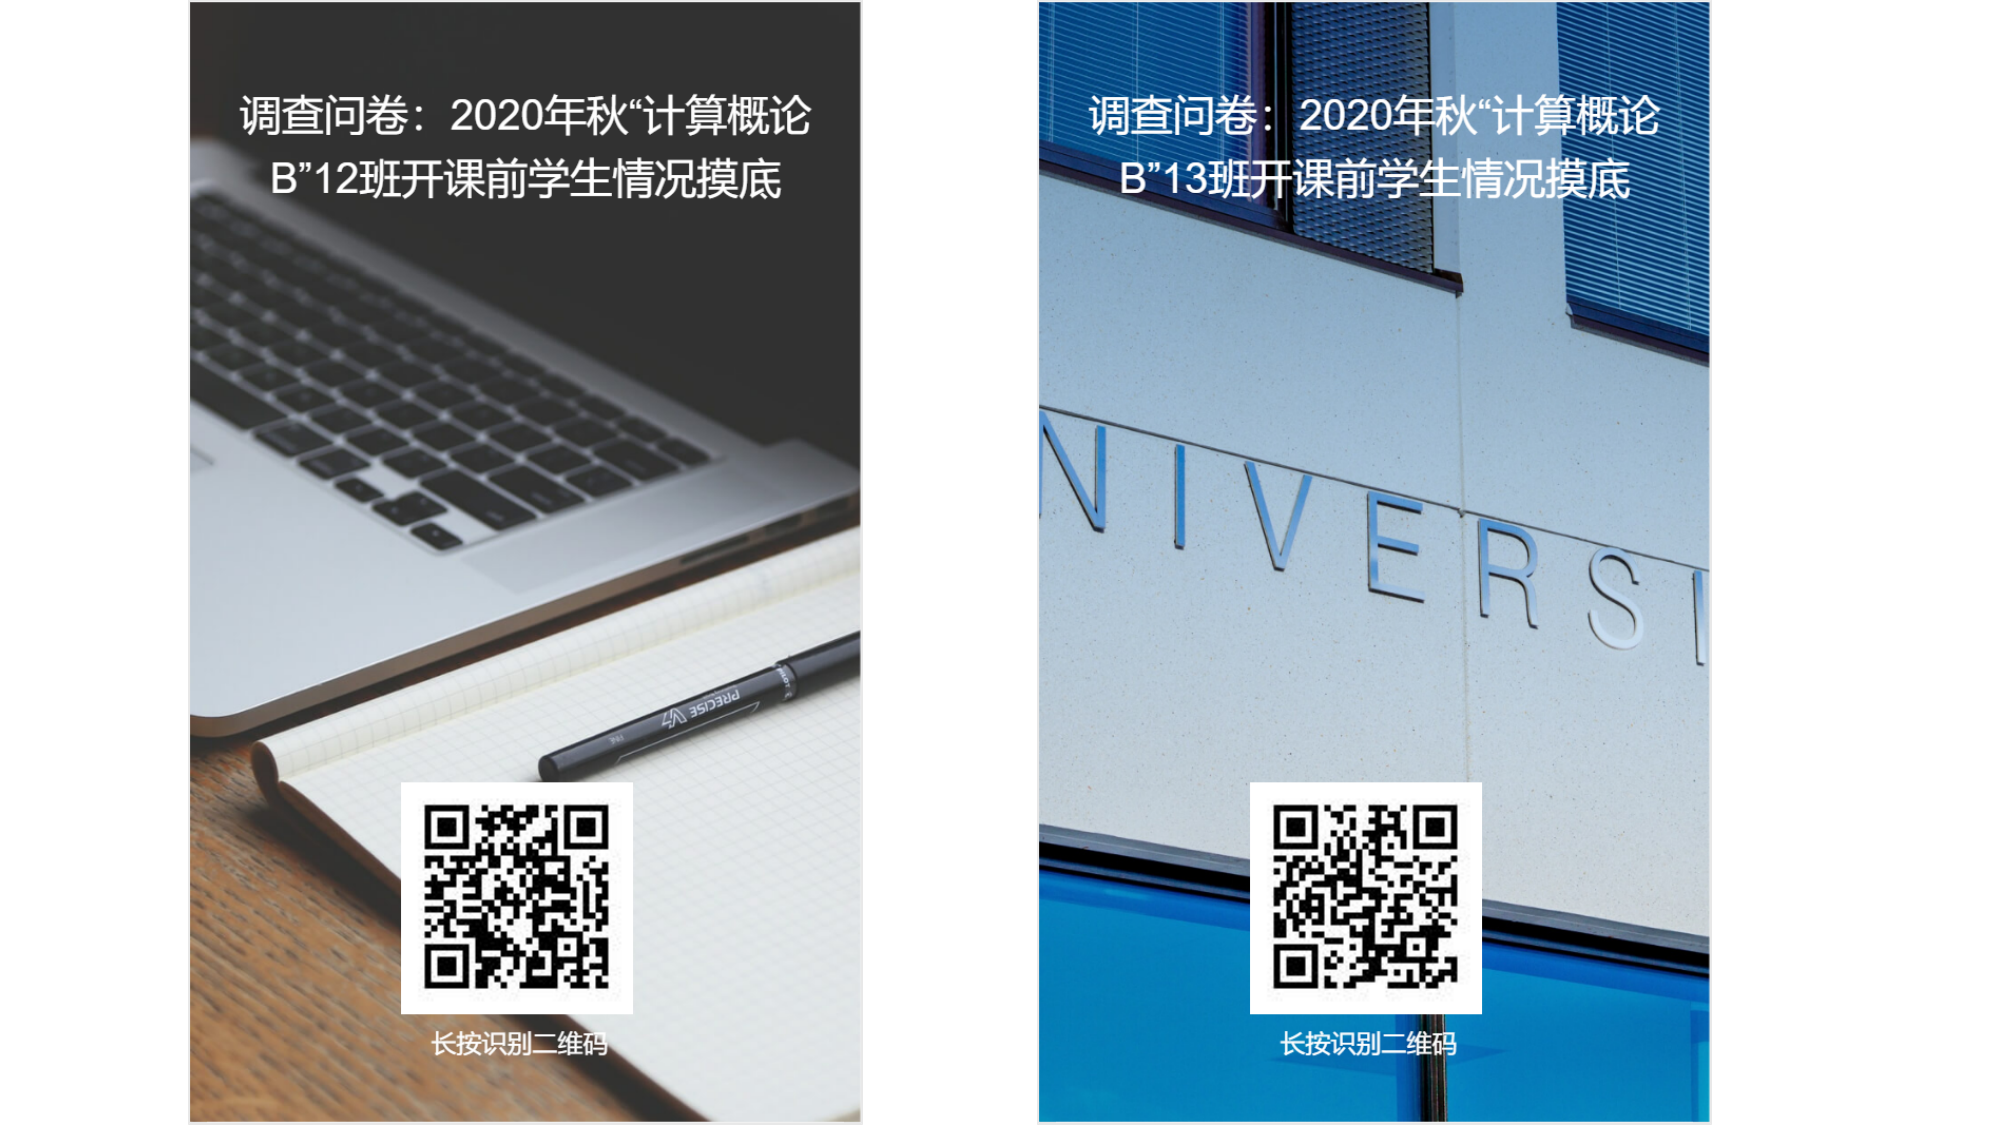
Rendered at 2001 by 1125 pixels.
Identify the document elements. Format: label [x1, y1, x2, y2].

picture [188, 0, 863, 1125]
picture [1037, 0, 1712, 1125]
